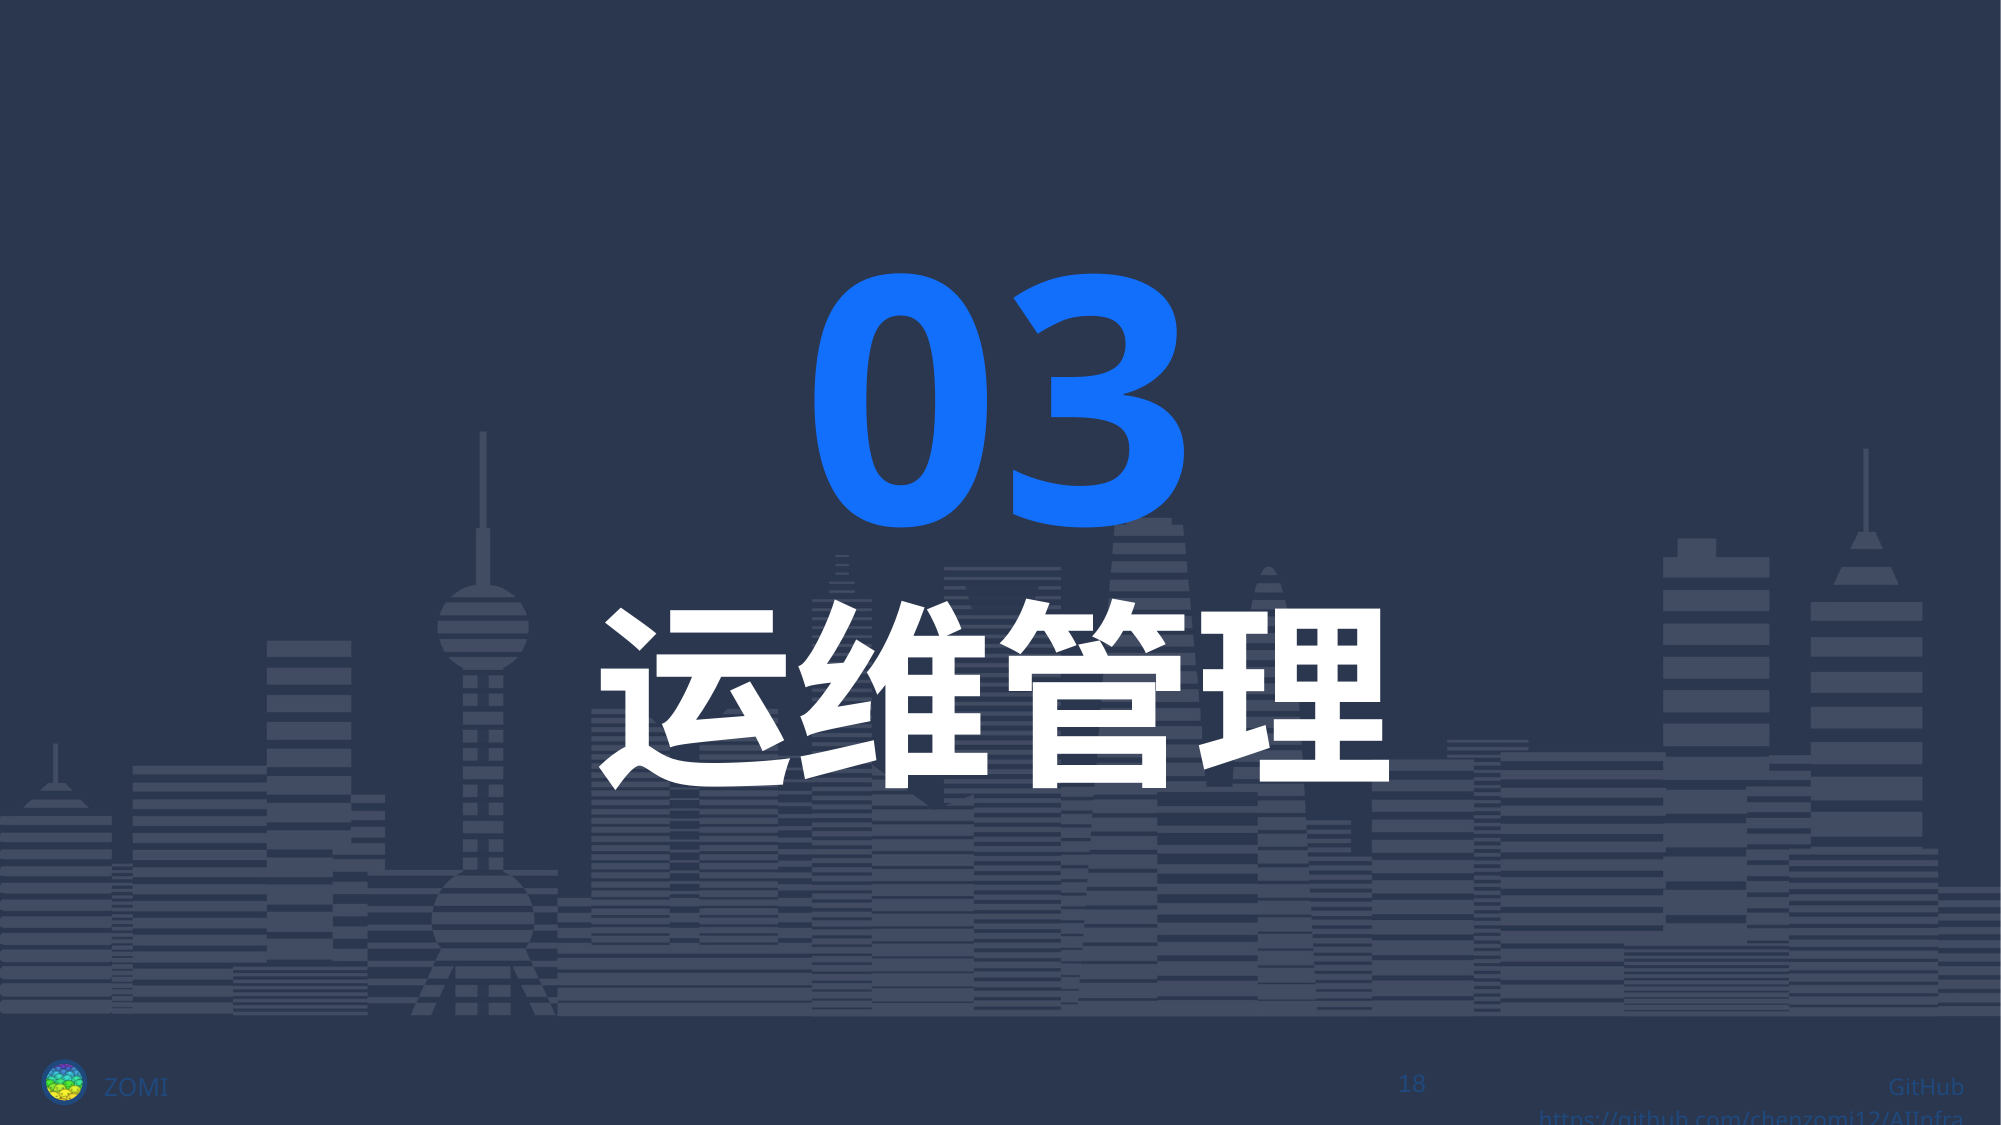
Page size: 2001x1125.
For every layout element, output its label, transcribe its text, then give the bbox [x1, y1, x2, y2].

picture [1573, 1117, 1580, 1125]
text_box 03 [787, 171, 1213, 394]
picture [1792, 1117, 1798, 1125]
picture [1765, 1117, 1771, 1125]
picture [1650, 1117, 1656, 1125]
list 运维管理 [79, 394, 1910, 986]
picture [1816, 1117, 1824, 1125]
picture [1923, 1117, 1929, 1125]
picture [1709, 1117, 1717, 1125]
picture [1620, 1117, 1627, 1125]
picture [1831, 1117, 1837, 1125]
picture [0, 0, 2001, 1125]
picture [1678, 1117, 1685, 1125]
picture [1724, 1117, 1730, 1125]
picture [1542, 1117, 1548, 1125]
